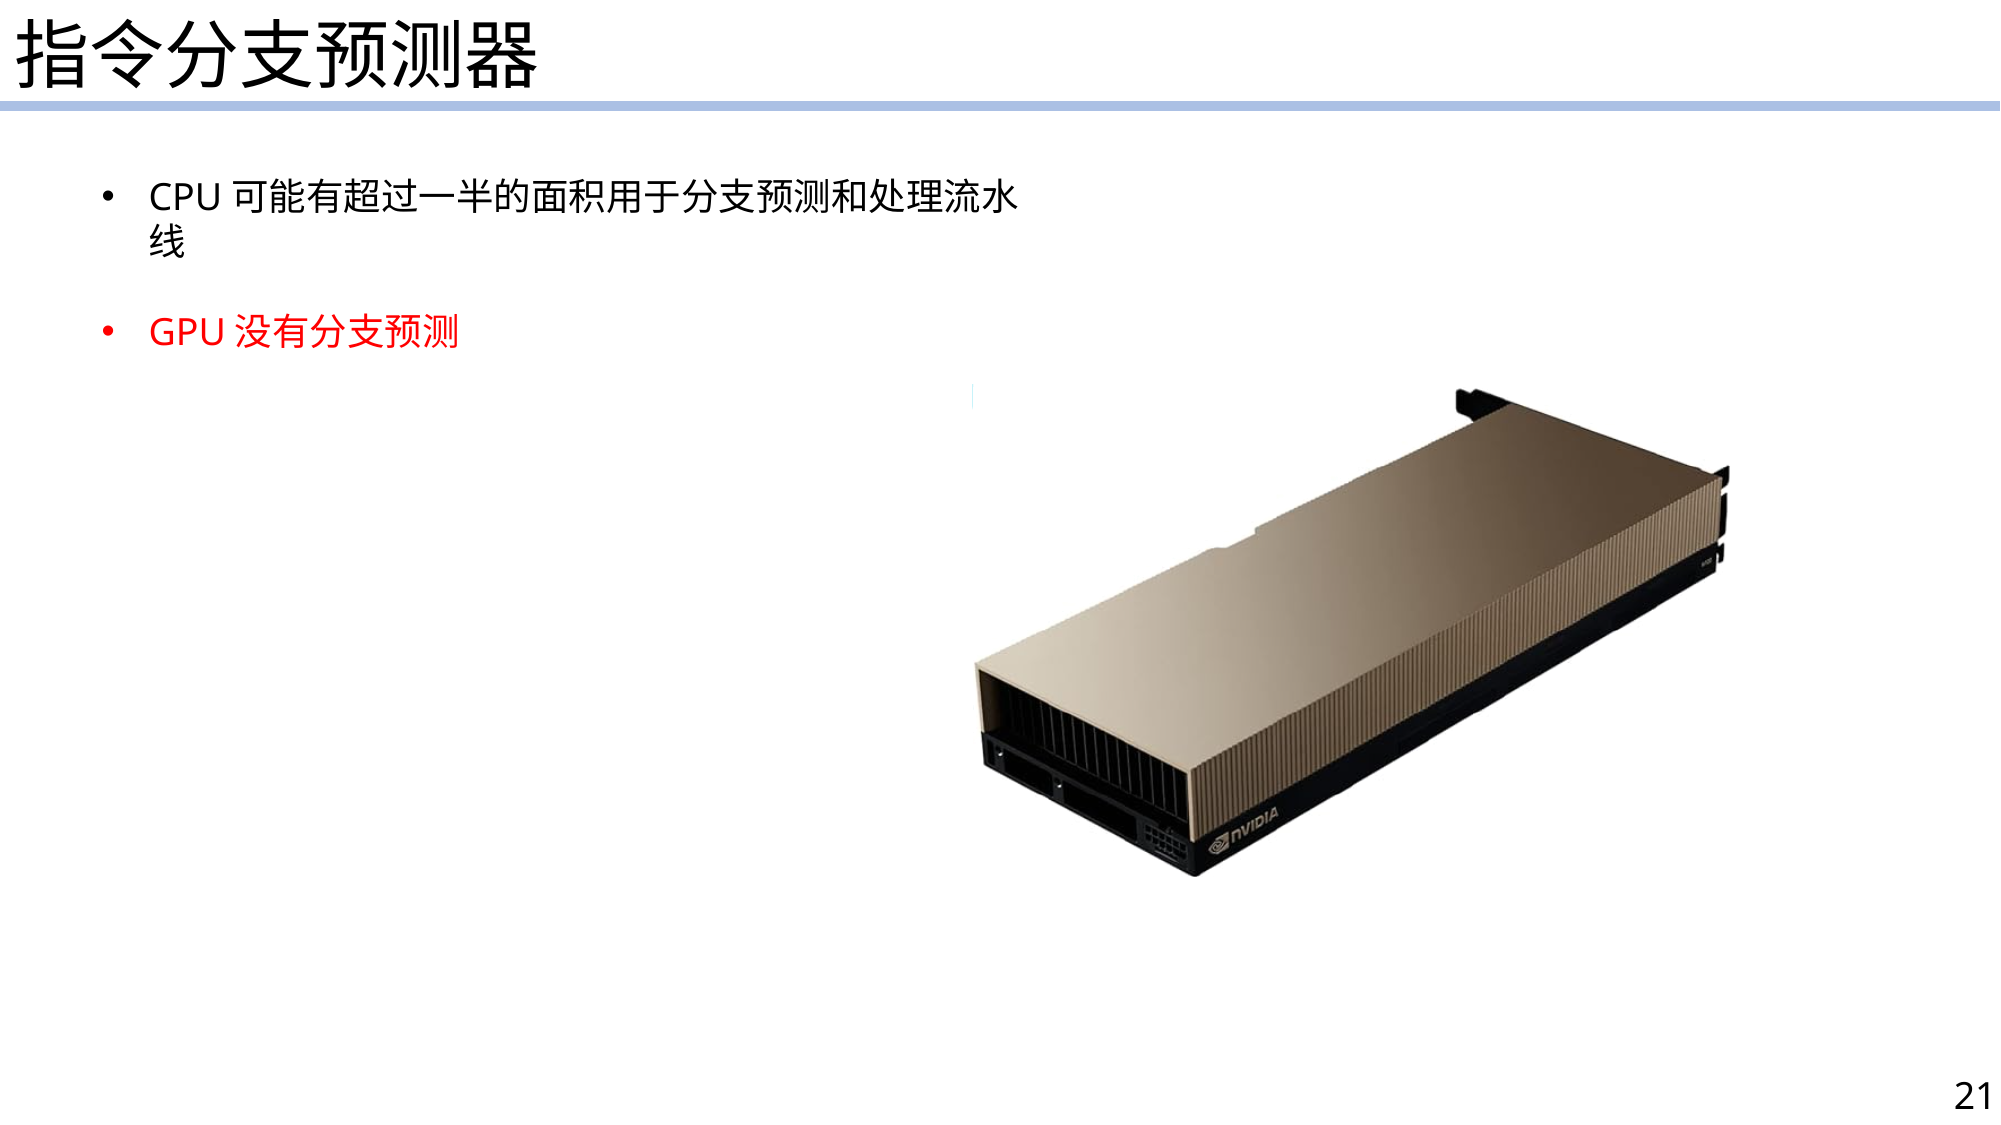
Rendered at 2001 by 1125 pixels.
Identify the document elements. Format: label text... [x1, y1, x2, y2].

text_box 指令分支预测器 [0, 0, 2000, 101]
picture [972, 384, 1733, 877]
text_box CPU可能有超过一半的面积用于分支预测和处理流水线 GPU没有分支预测 [86, 165, 1059, 361]
text_box 21 [1868, 1064, 2000, 1125]
